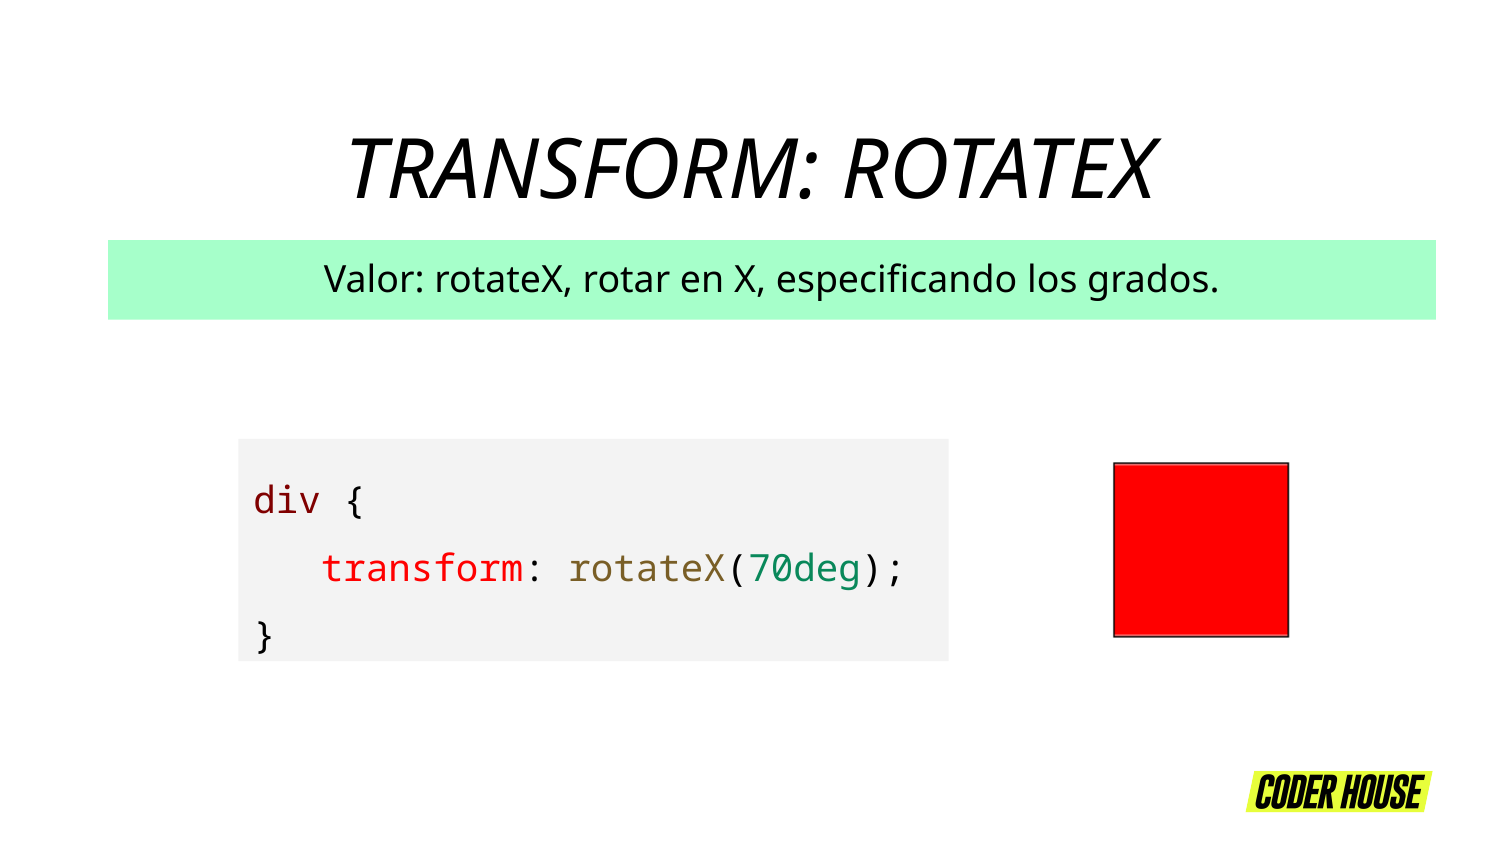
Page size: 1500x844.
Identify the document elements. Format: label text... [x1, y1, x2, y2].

text_box div { transform: rotateX(70deg); } [238, 438, 949, 662]
picture [1046, 400, 1360, 714]
text_box TRANSFORM: ROTATEX [238, 85, 1262, 200]
picture [1241, 764, 1437, 819]
text_box Valor: rotateX, rotar en X, especificando los grados. [108, 240, 1436, 320]
